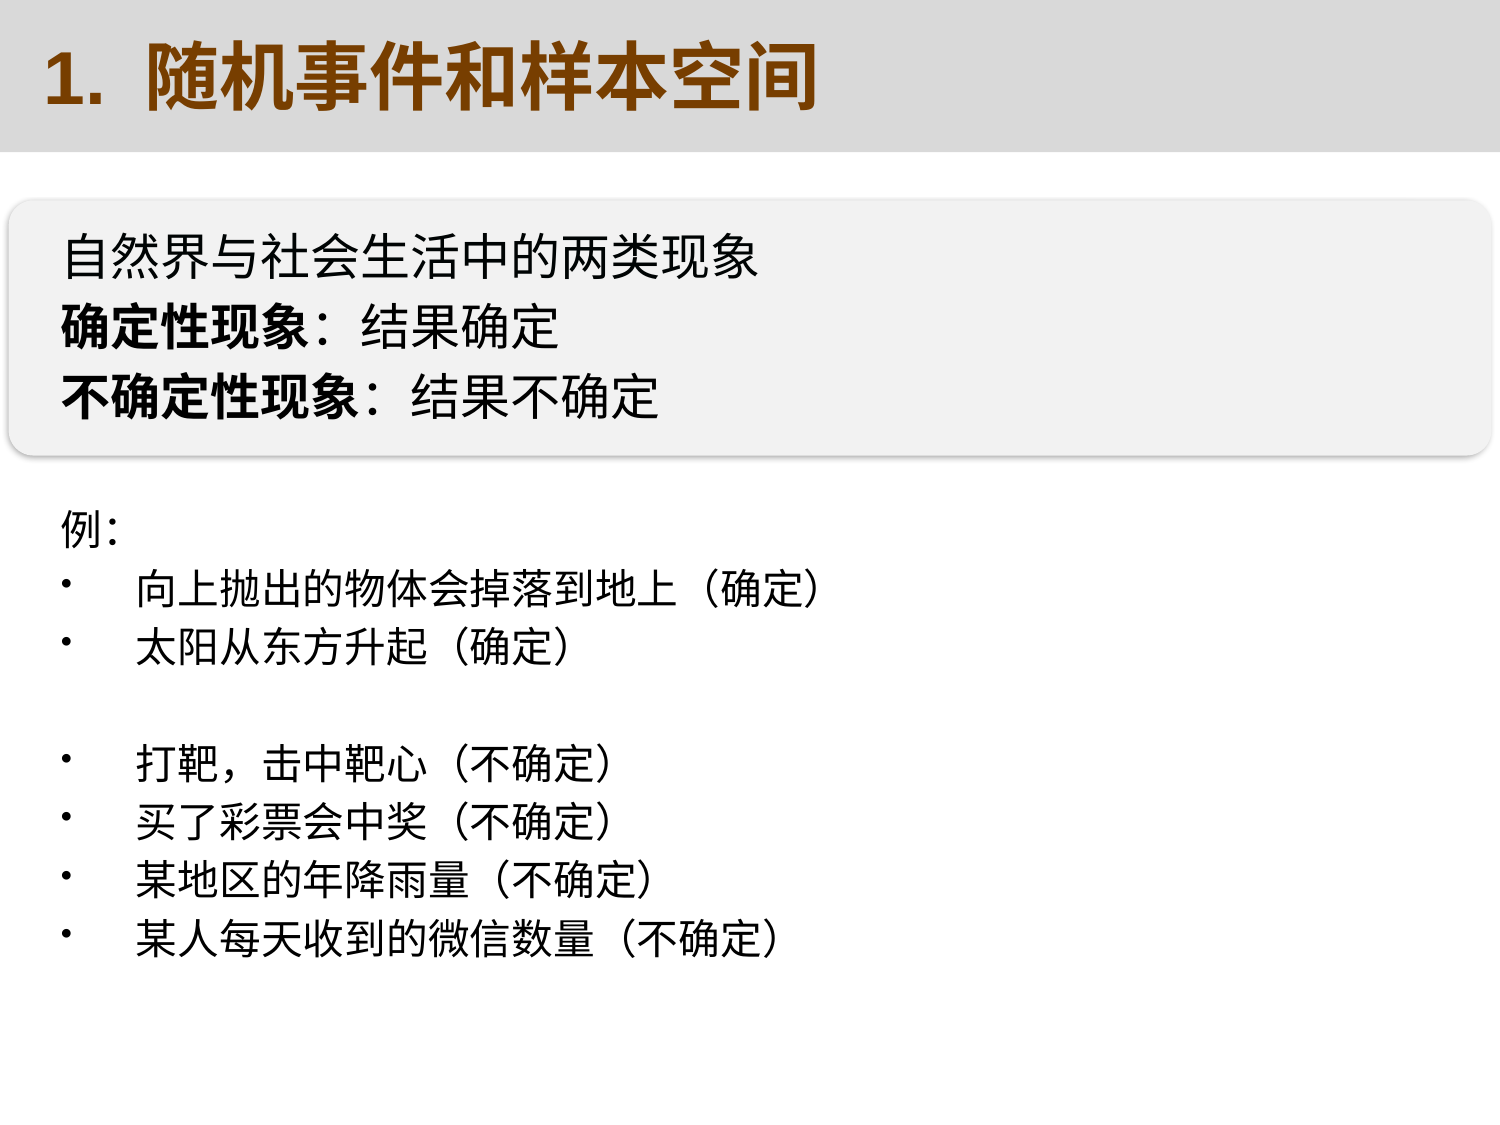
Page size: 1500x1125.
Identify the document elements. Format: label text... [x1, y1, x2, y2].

text_box [7, 199, 1493, 457]
text_box [0, 0, 1500, 154]
text_box 自然界与社会生活中的两类现象 确定性现象：结果确定 不确定性现象：结果不确定 例： 向上抛出的物体会掉落到地上（确定） 太阳从东方升起（确定） 打靶，击中靶心（不确定） 买了彩票会中奖（不确定） 某地区的年降雨量（不确定） 某人每天收到的微信数量（不确定） [46, 218, 1428, 1040]
text_box 1. 随机事件和样本空间 [28, 22, 835, 127]
